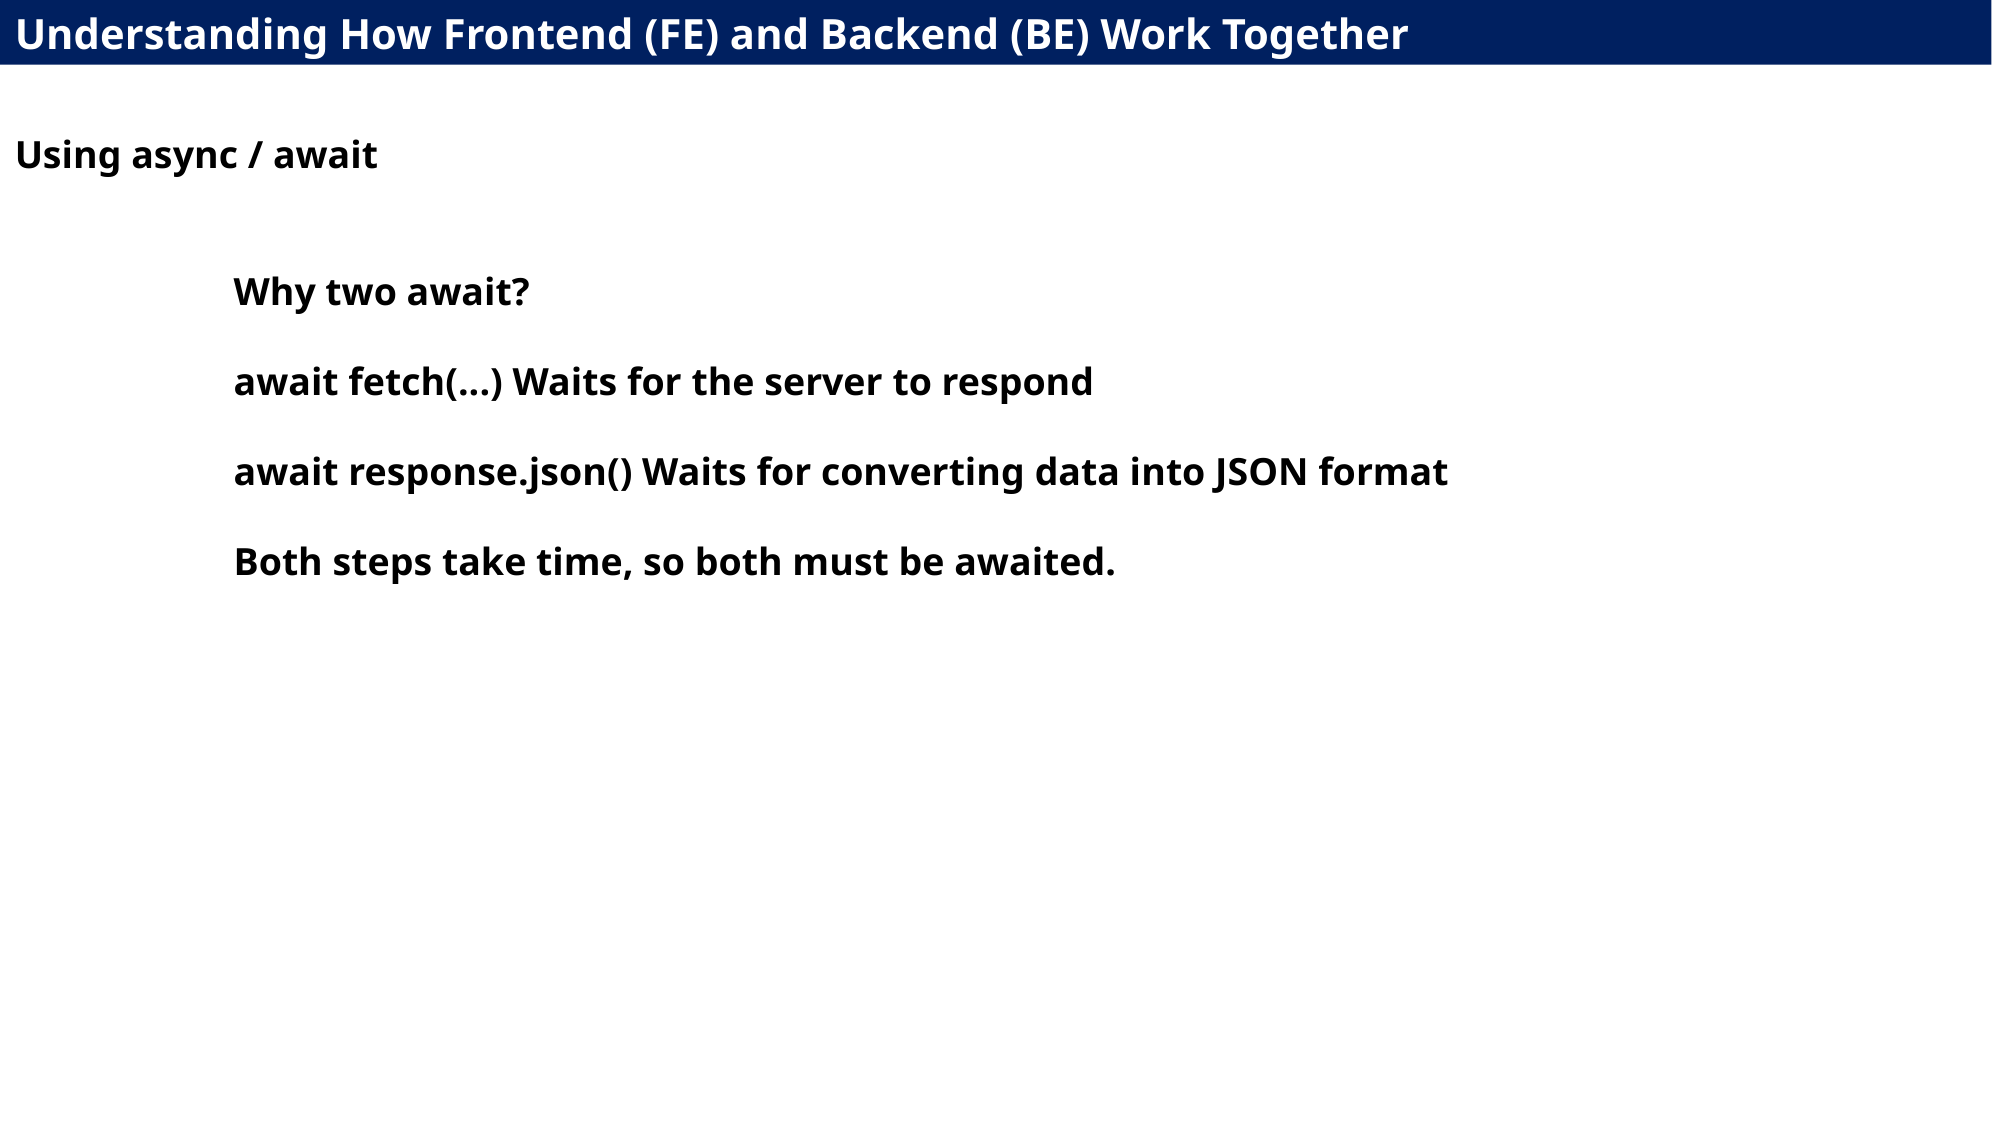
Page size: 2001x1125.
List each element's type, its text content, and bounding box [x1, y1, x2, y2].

text_box Why two await? await fetch(...) Waits for the server to respond await response.json() Waits for converting data into JSON format Both steps take time, so both must be awaited. [218, 260, 1763, 591]
text_box Understanding How Frontend (FE) and Backend (BE) Work Together [0, 0, 1992, 65]
text_box Using async / await [0, 123, 1006, 183]
